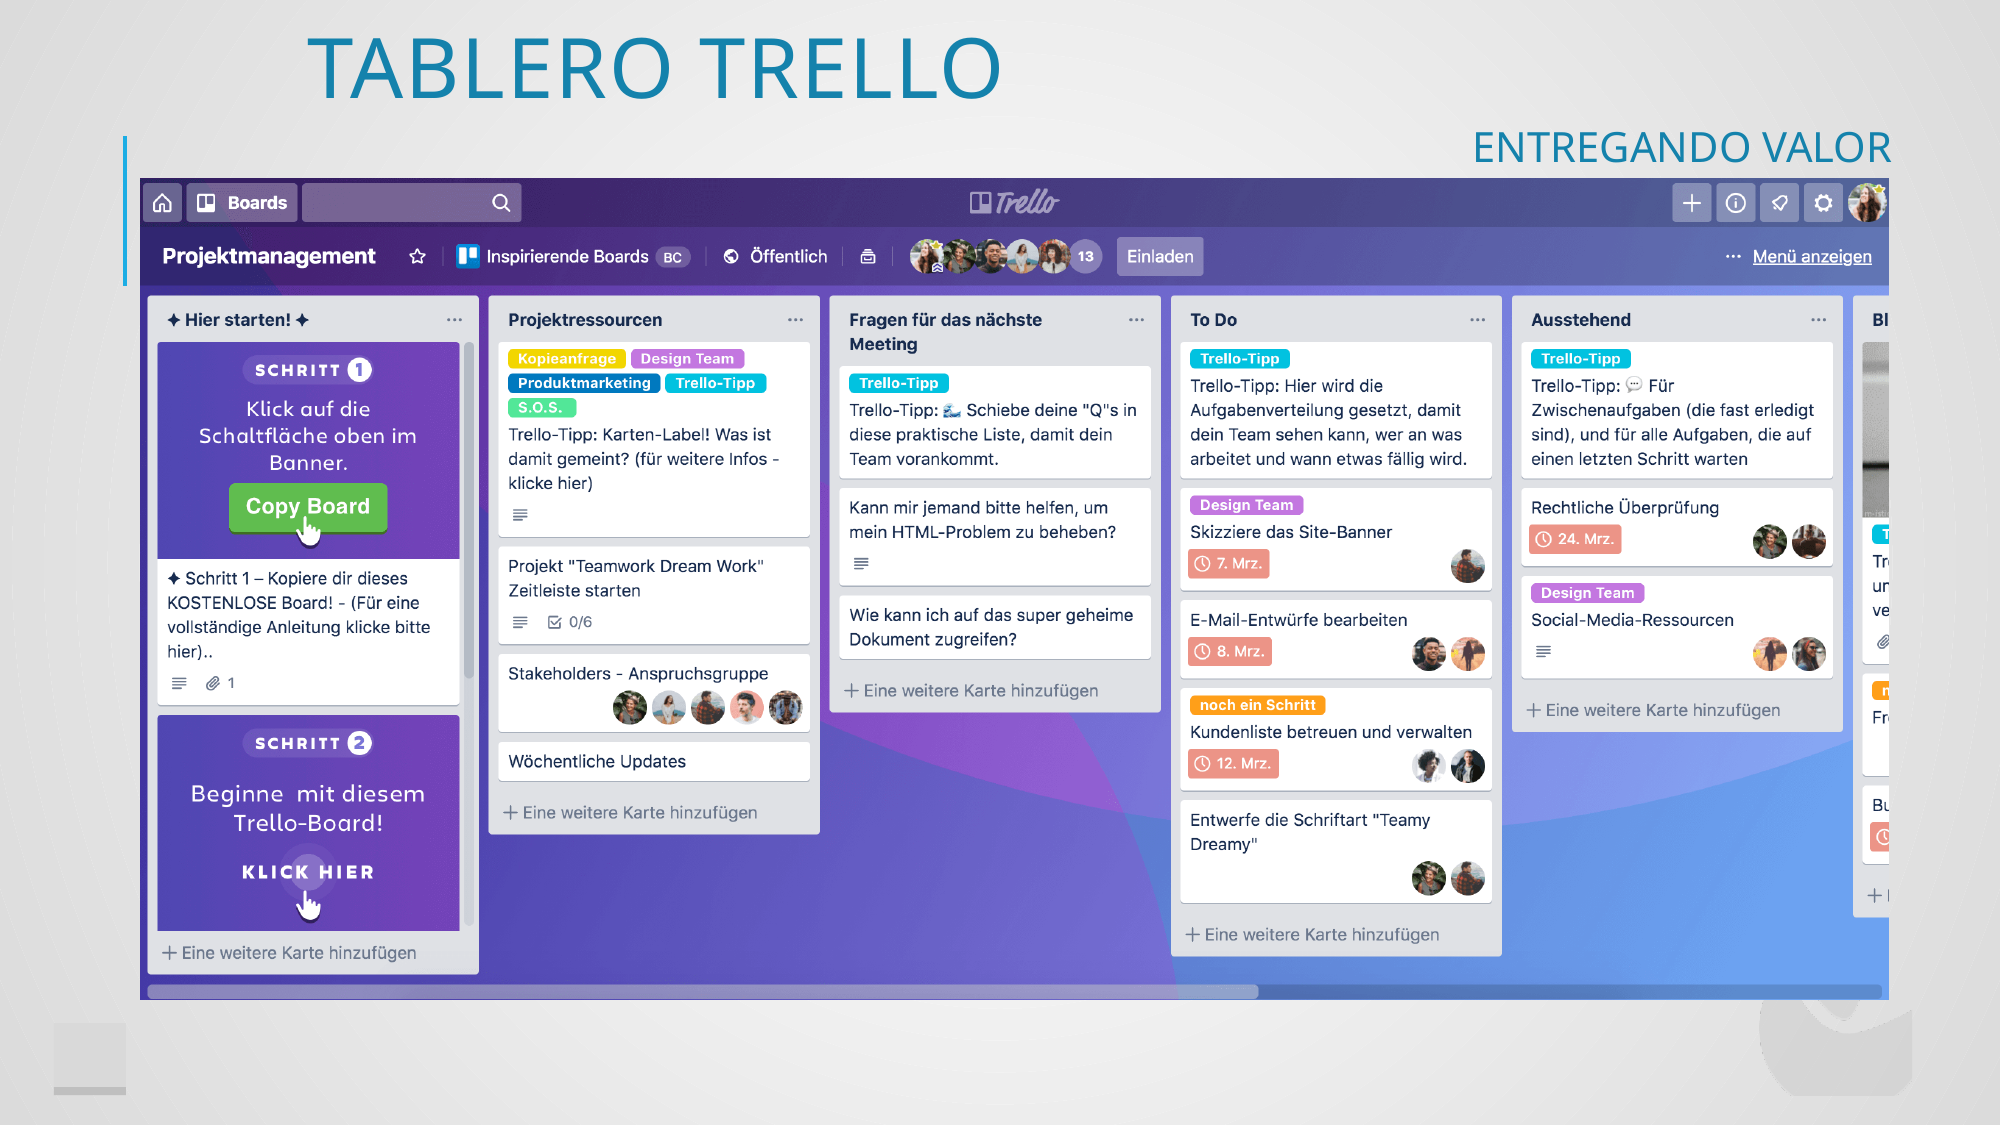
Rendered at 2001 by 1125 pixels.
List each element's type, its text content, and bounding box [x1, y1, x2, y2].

picture [139, 178, 1913, 1096]
subtitle Entregando valor [292, 126, 1900, 173]
title Tablero Trello [292, 24, 1900, 126]
